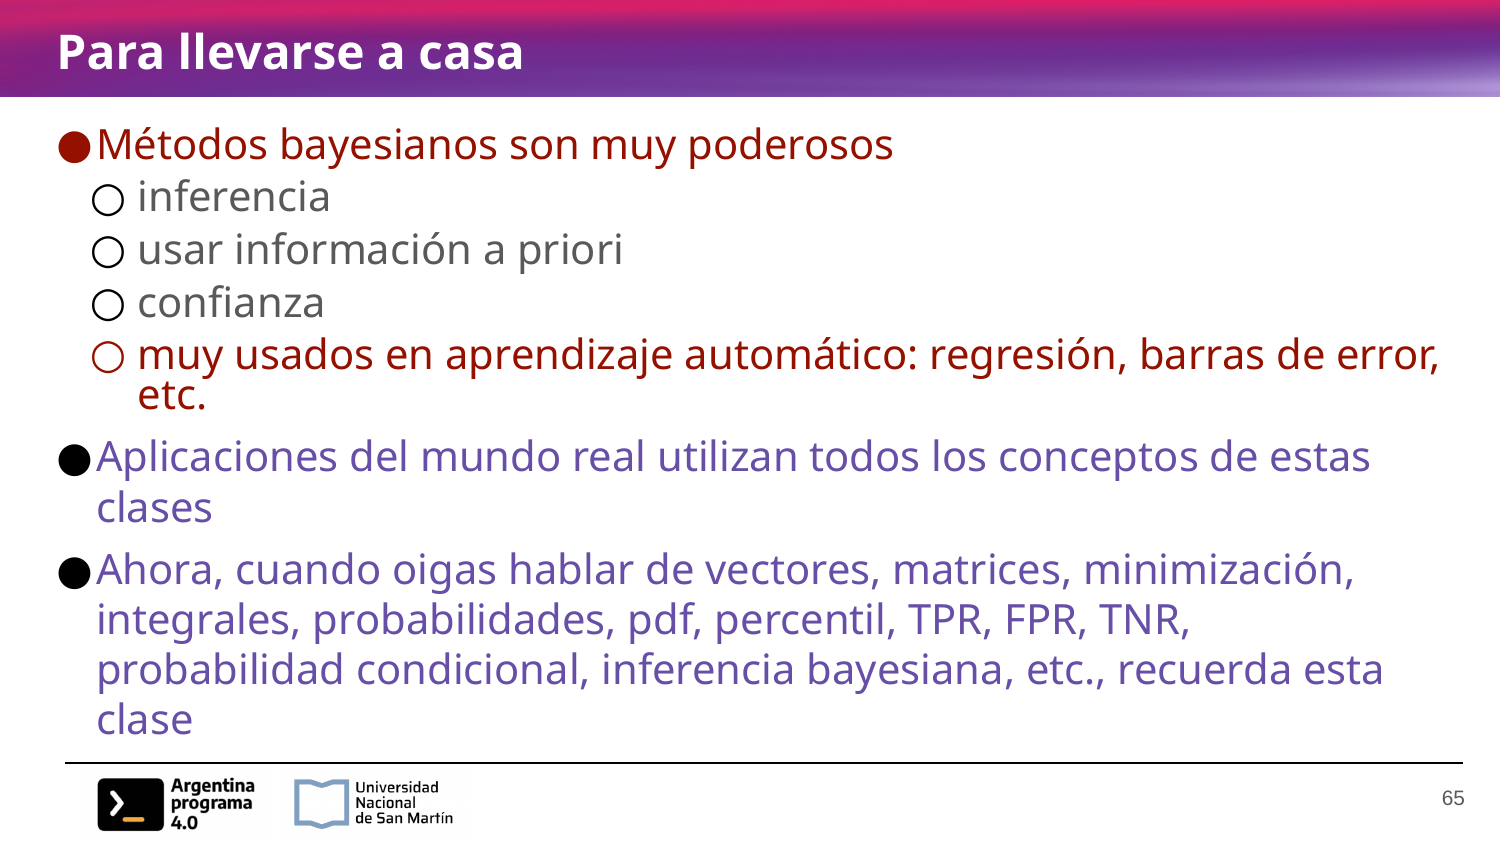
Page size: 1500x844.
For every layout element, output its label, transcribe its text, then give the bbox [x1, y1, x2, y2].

slide_number ‹#› [1389, 764, 1480, 830]
picture [82, 768, 273, 838]
list Métodos bayesianos son muy poderosos inferencia usar información a priori confianza muy usados en aprendizaje automático: regresión, barras de error, etc. Aplicaciones del mundo real utilizan todos los conceptos de estas clases Ahora, cuando oigas hablar de vectores, matrices, minimización, integrales, probabilidades, pdf, percentil, TPR, FPR, TNR, probabilidad condicional, inferencia bayesiana, etc., recuerda esta clase [51, 102, 1449, 768]
title Para llevarse a casa [51, 12, 1449, 88]
picture [277, 768, 478, 841]
picture [0, 0, 1500, 97]
